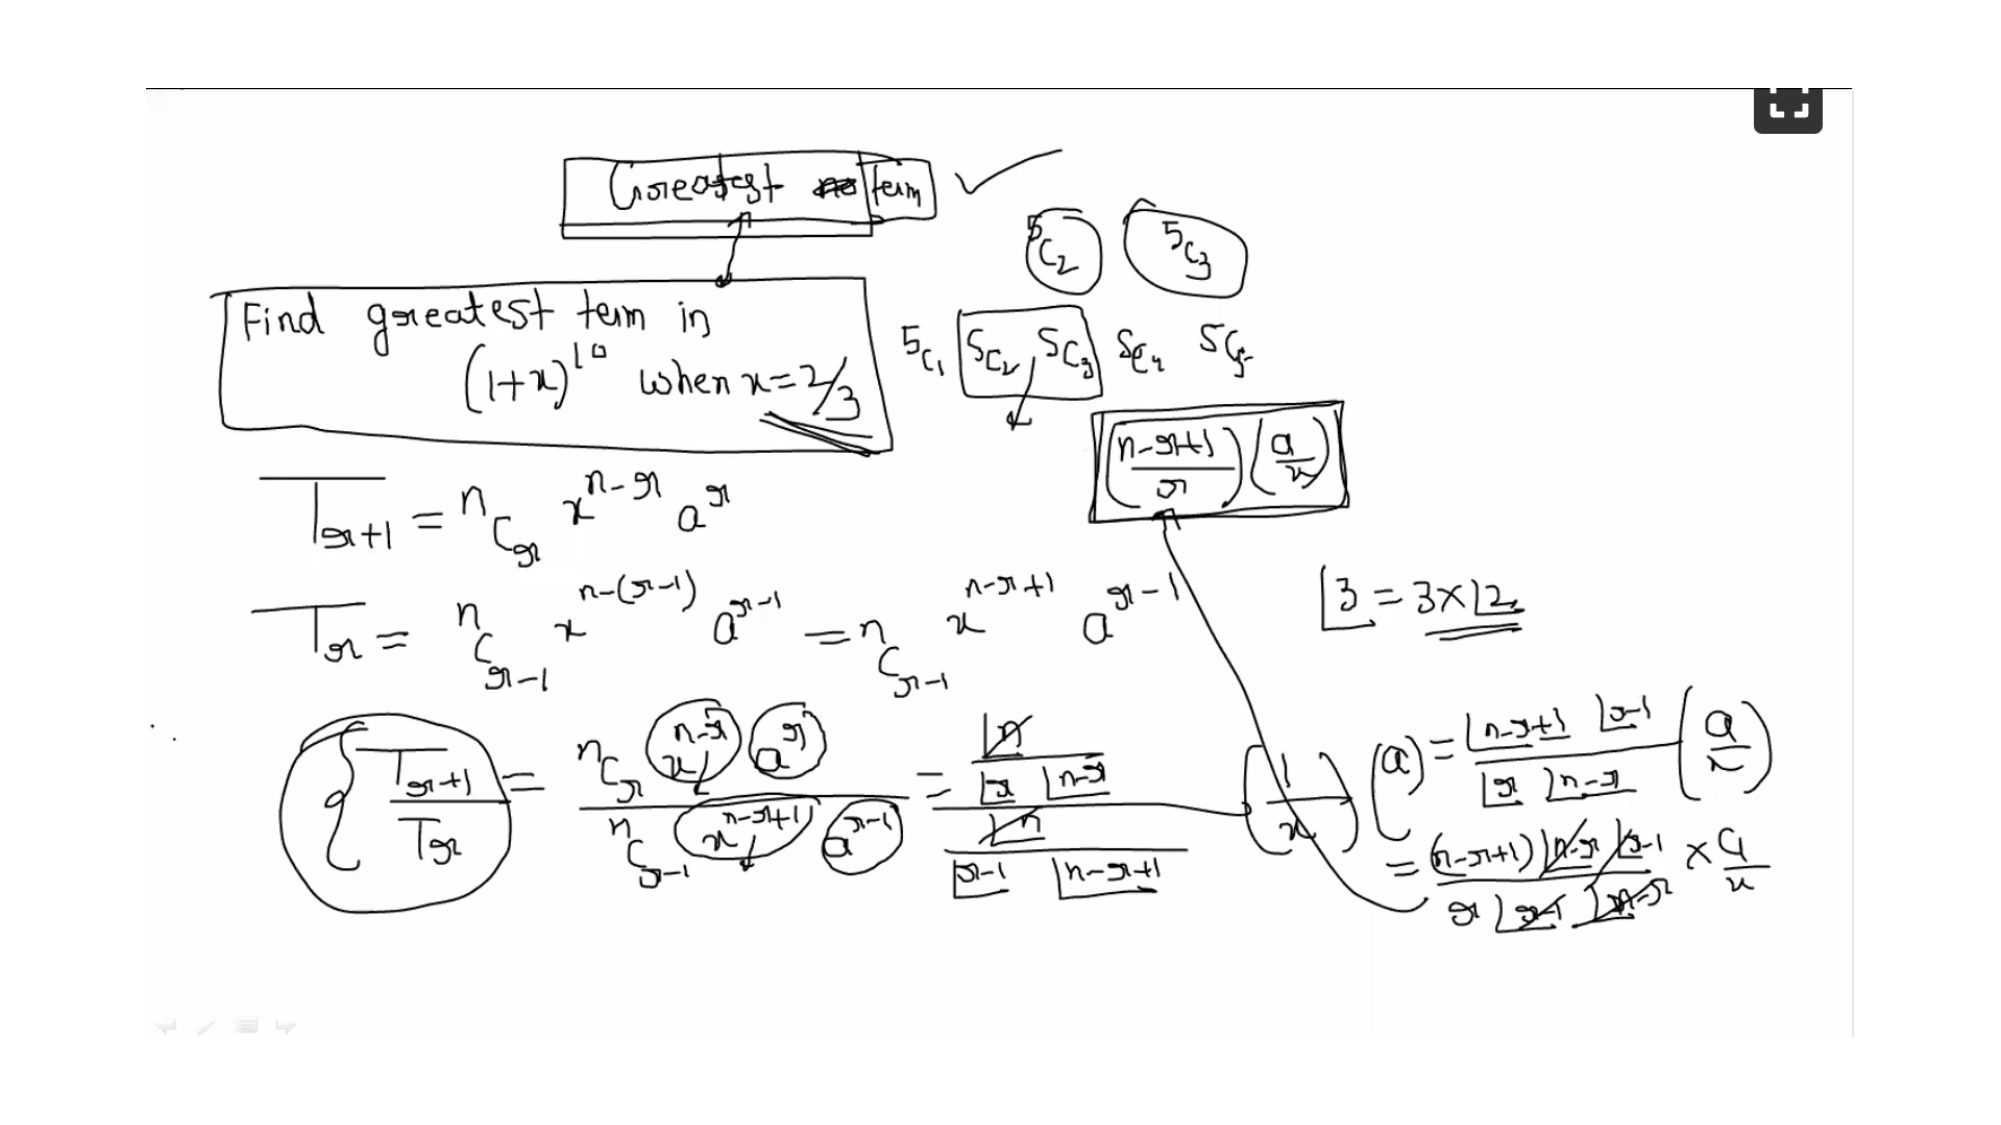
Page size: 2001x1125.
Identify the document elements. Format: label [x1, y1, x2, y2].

picture [146, 88, 1854, 1037]
